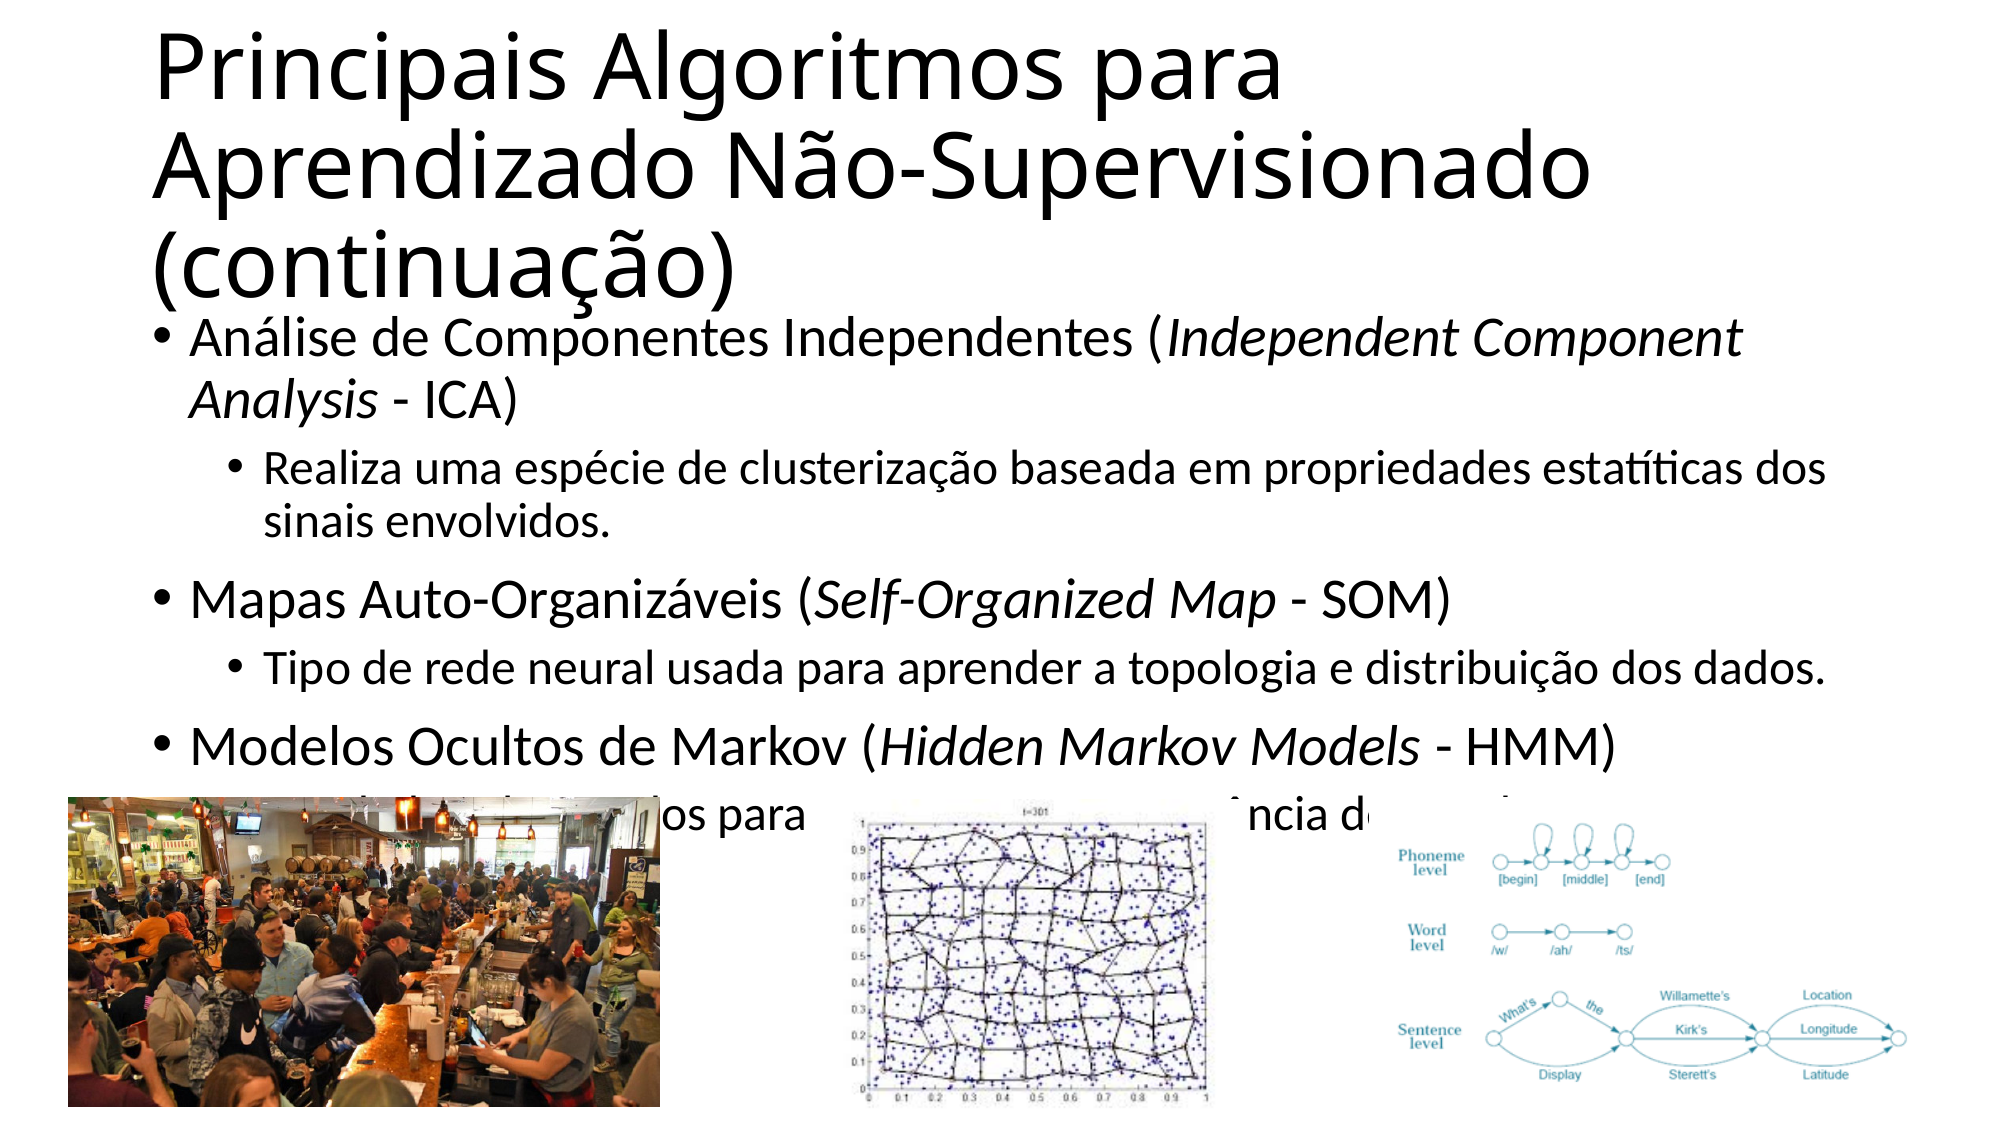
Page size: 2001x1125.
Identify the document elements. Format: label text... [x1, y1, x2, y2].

picture [1369, 797, 1950, 1096]
picture [812, 799, 1247, 1125]
picture [68, 797, 660, 1107]
list Análise de Componentes Independentes (Independent Component Analysis - ICA) Realiza uma espécie de clusterização baseada em propriedades estatíticas dos sinais envolvidos. Mapas Auto-Organizáveis (Self-Organized Map - SOM) Tipo de rede neural usada para aprender a topologia e distribuição dos dados. Modelos Ocultos de Markov (Hidden Markov Models - HMM) usa dados observados para recuperar uma sequência de estados. [137, 299, 1950, 851]
title Principais Algoritmos para Aprendizado Não-Supervisionado (continuação) [137, 59, 1863, 278]
